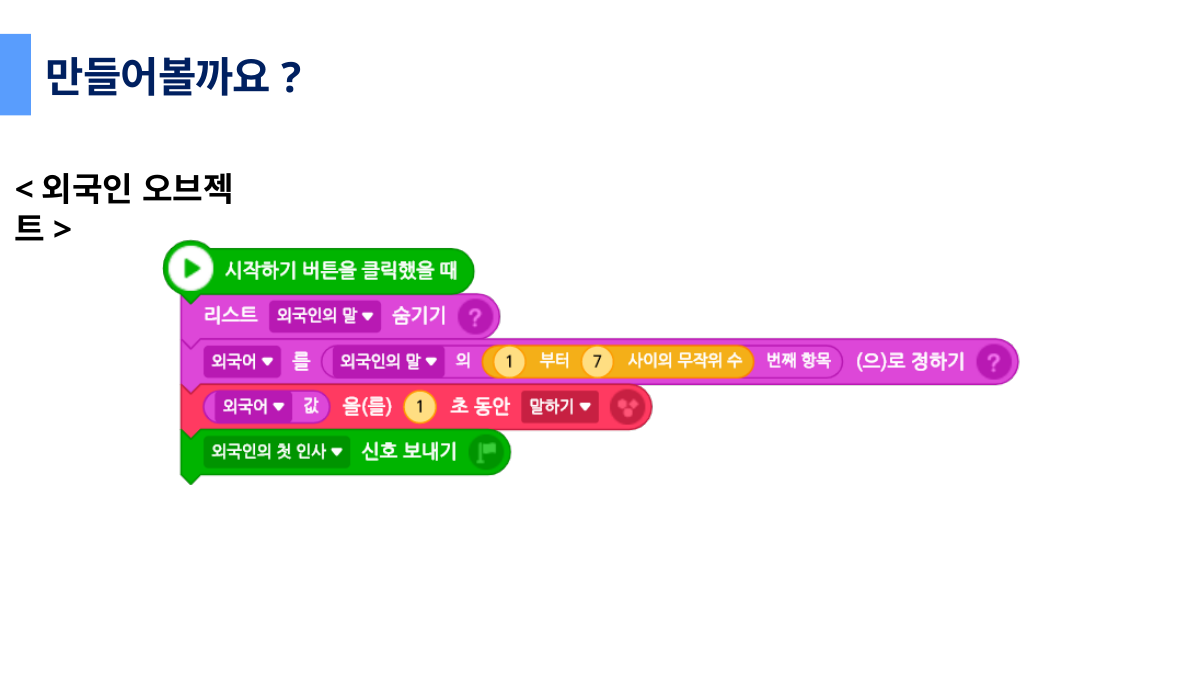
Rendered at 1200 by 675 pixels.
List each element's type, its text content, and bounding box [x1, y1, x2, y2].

text_box <외국인 오브젝트> [0, 160, 304, 255]
text_box 만들어볼까요? [32, 43, 712, 109]
text_box [0, 33, 32, 116]
picture [162, 236, 1038, 485]
